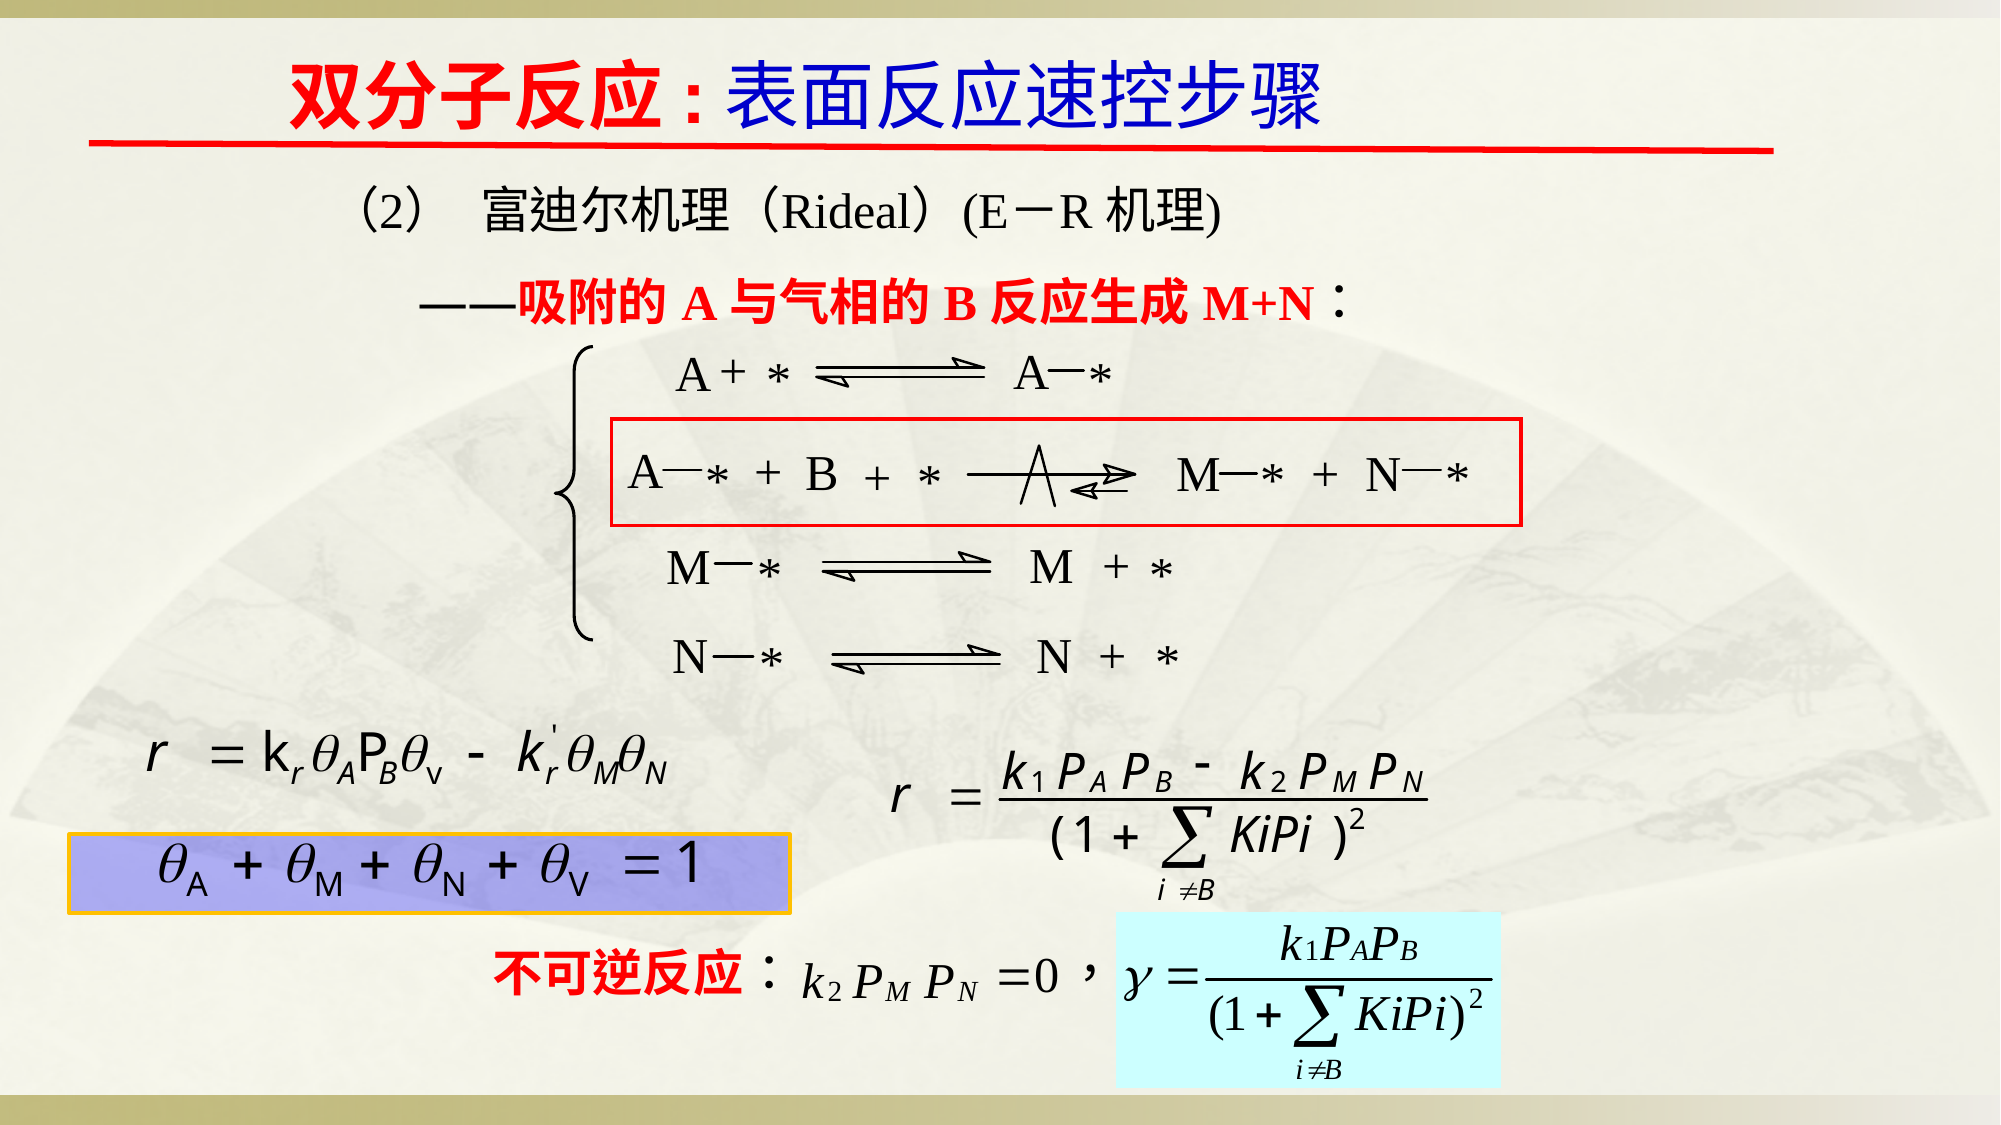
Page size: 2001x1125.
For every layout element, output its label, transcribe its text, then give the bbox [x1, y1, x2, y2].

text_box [149, 819, 710, 907]
text_box 双分子反应:表面反应速控步骤 [273, 41, 1463, 146]
text_box [67, 832, 147, 915]
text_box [137, 707, 680, 795]
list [291, 150, 1679, 1125]
